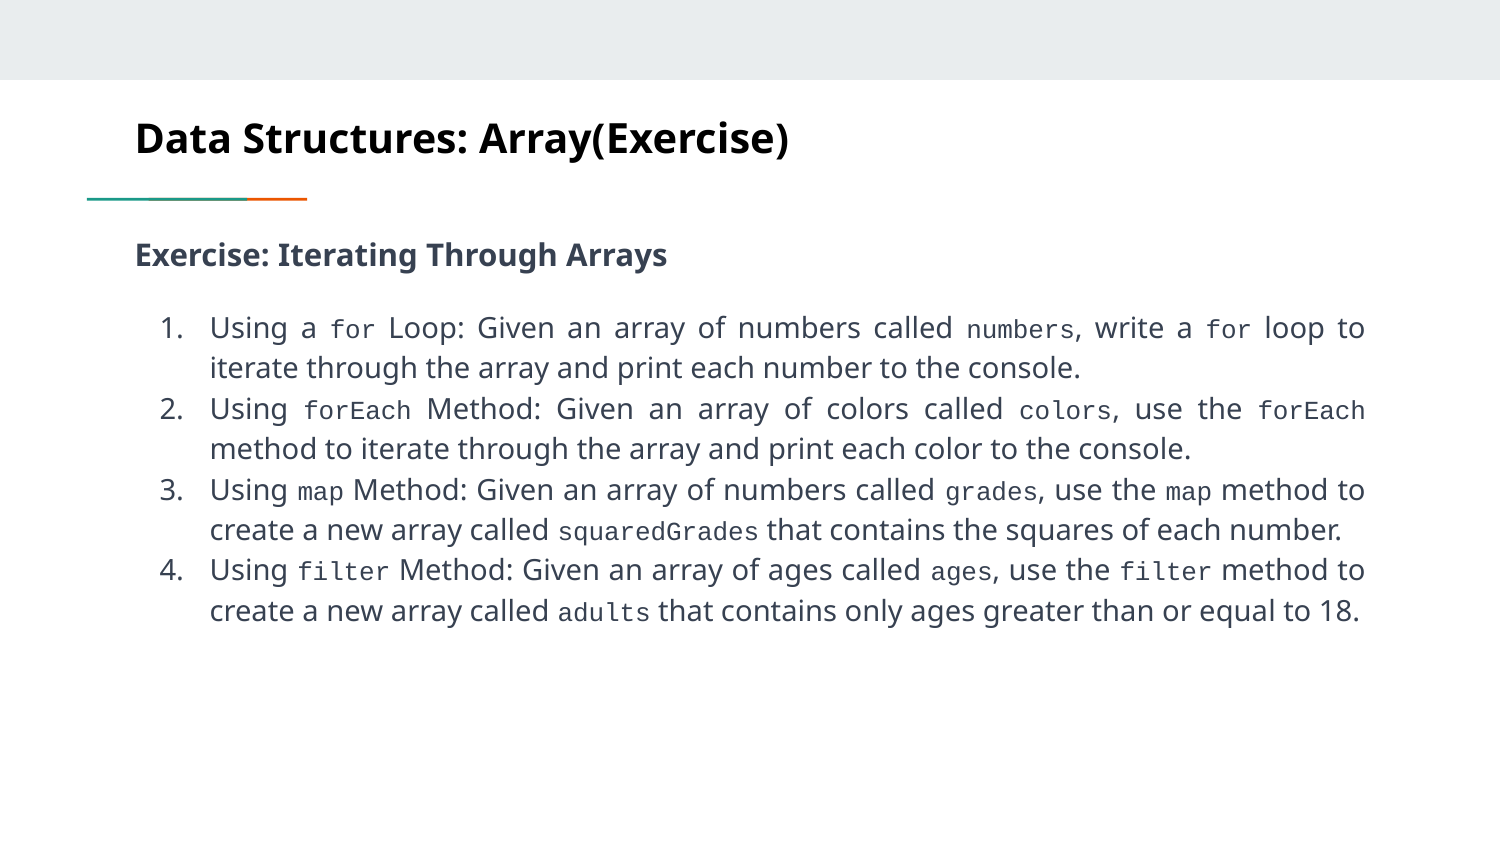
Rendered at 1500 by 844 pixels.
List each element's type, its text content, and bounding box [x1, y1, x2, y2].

title Data Structures: Array(Exercise) [119, 89, 1381, 178]
list Exercise: Iterating Through Arrays Using a for Loop: Given an array of numbers called numbers, write a for loop to iterate through the array and print each number to the console. Using forEach Method: Given an array of colors called colors, use the forEach method to iterate through the array and print each color to the console. Using map Method: Given an array of numbers called grades, use the map method to create a new array called squaredGrades that contains the squares of each number. Using filter Method: Given an array of ages called ages, use the filter method to create a new array called adults that contains only ages greater than or equal to 18. [119, 214, 1381, 712]
